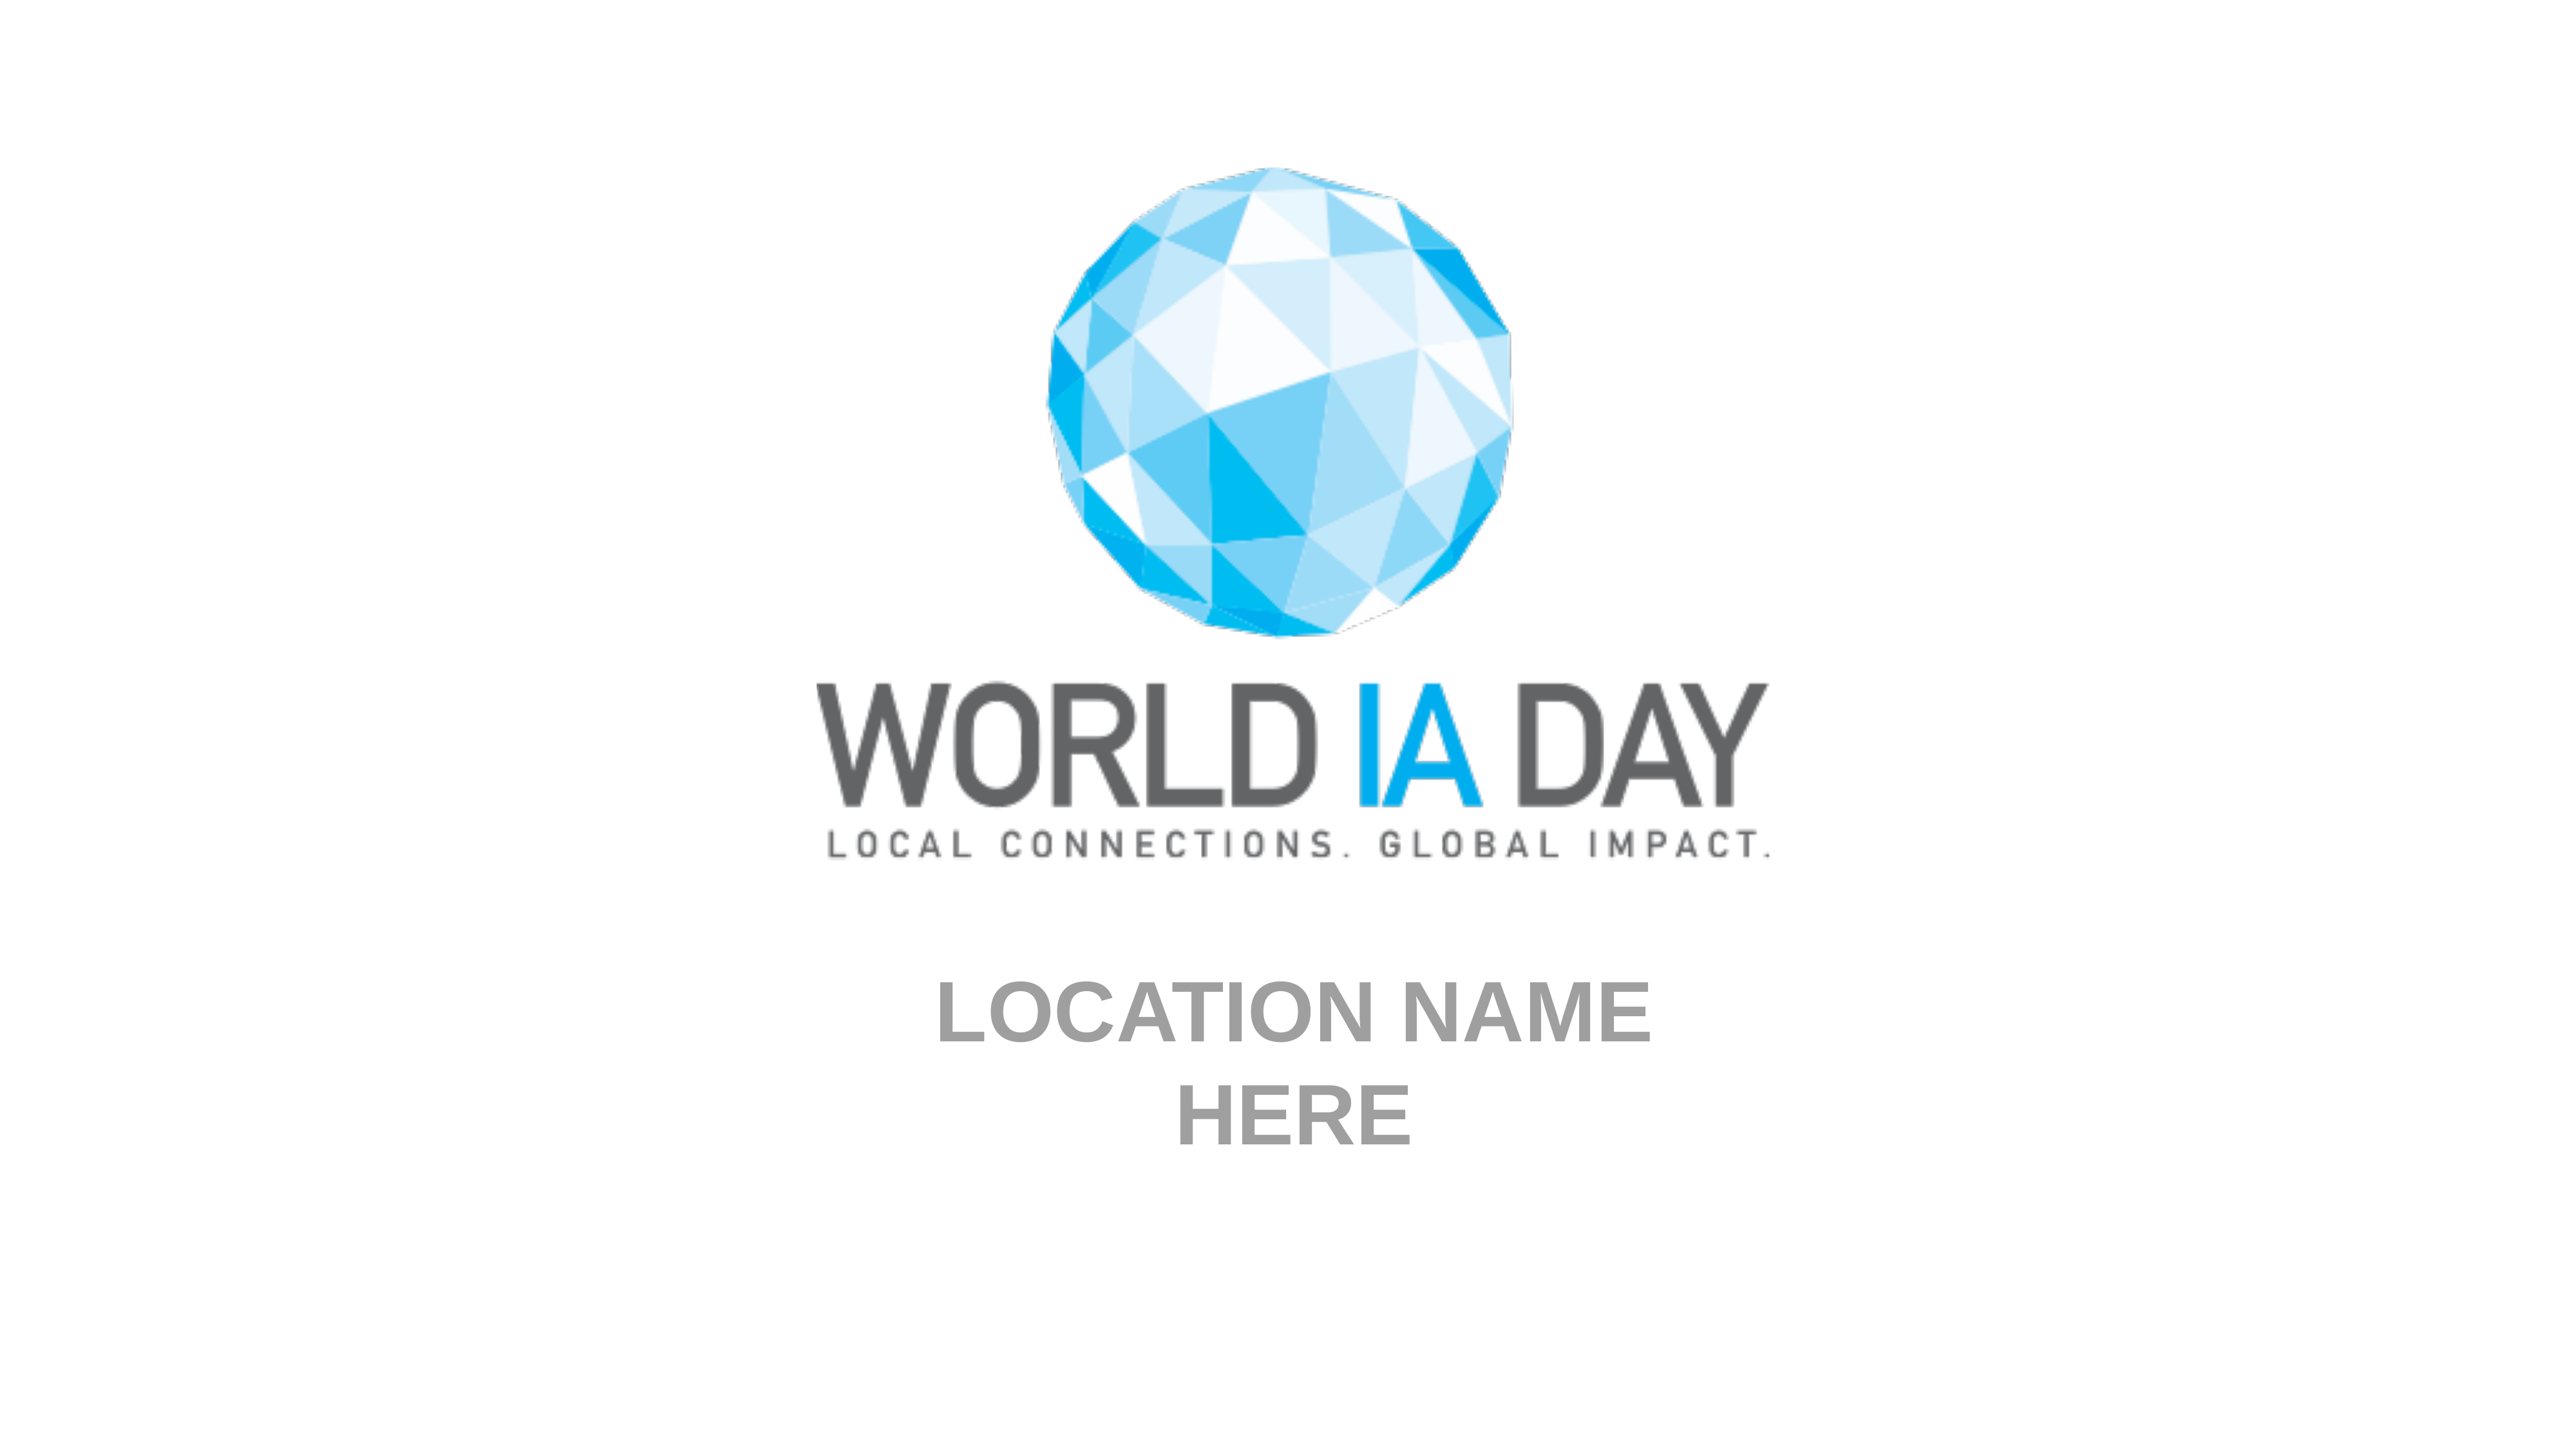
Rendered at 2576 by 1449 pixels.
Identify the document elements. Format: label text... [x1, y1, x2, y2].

picture [817, 167, 1772, 860]
title LOCATION NAME HERE [831, 981, 1757, 1137]
